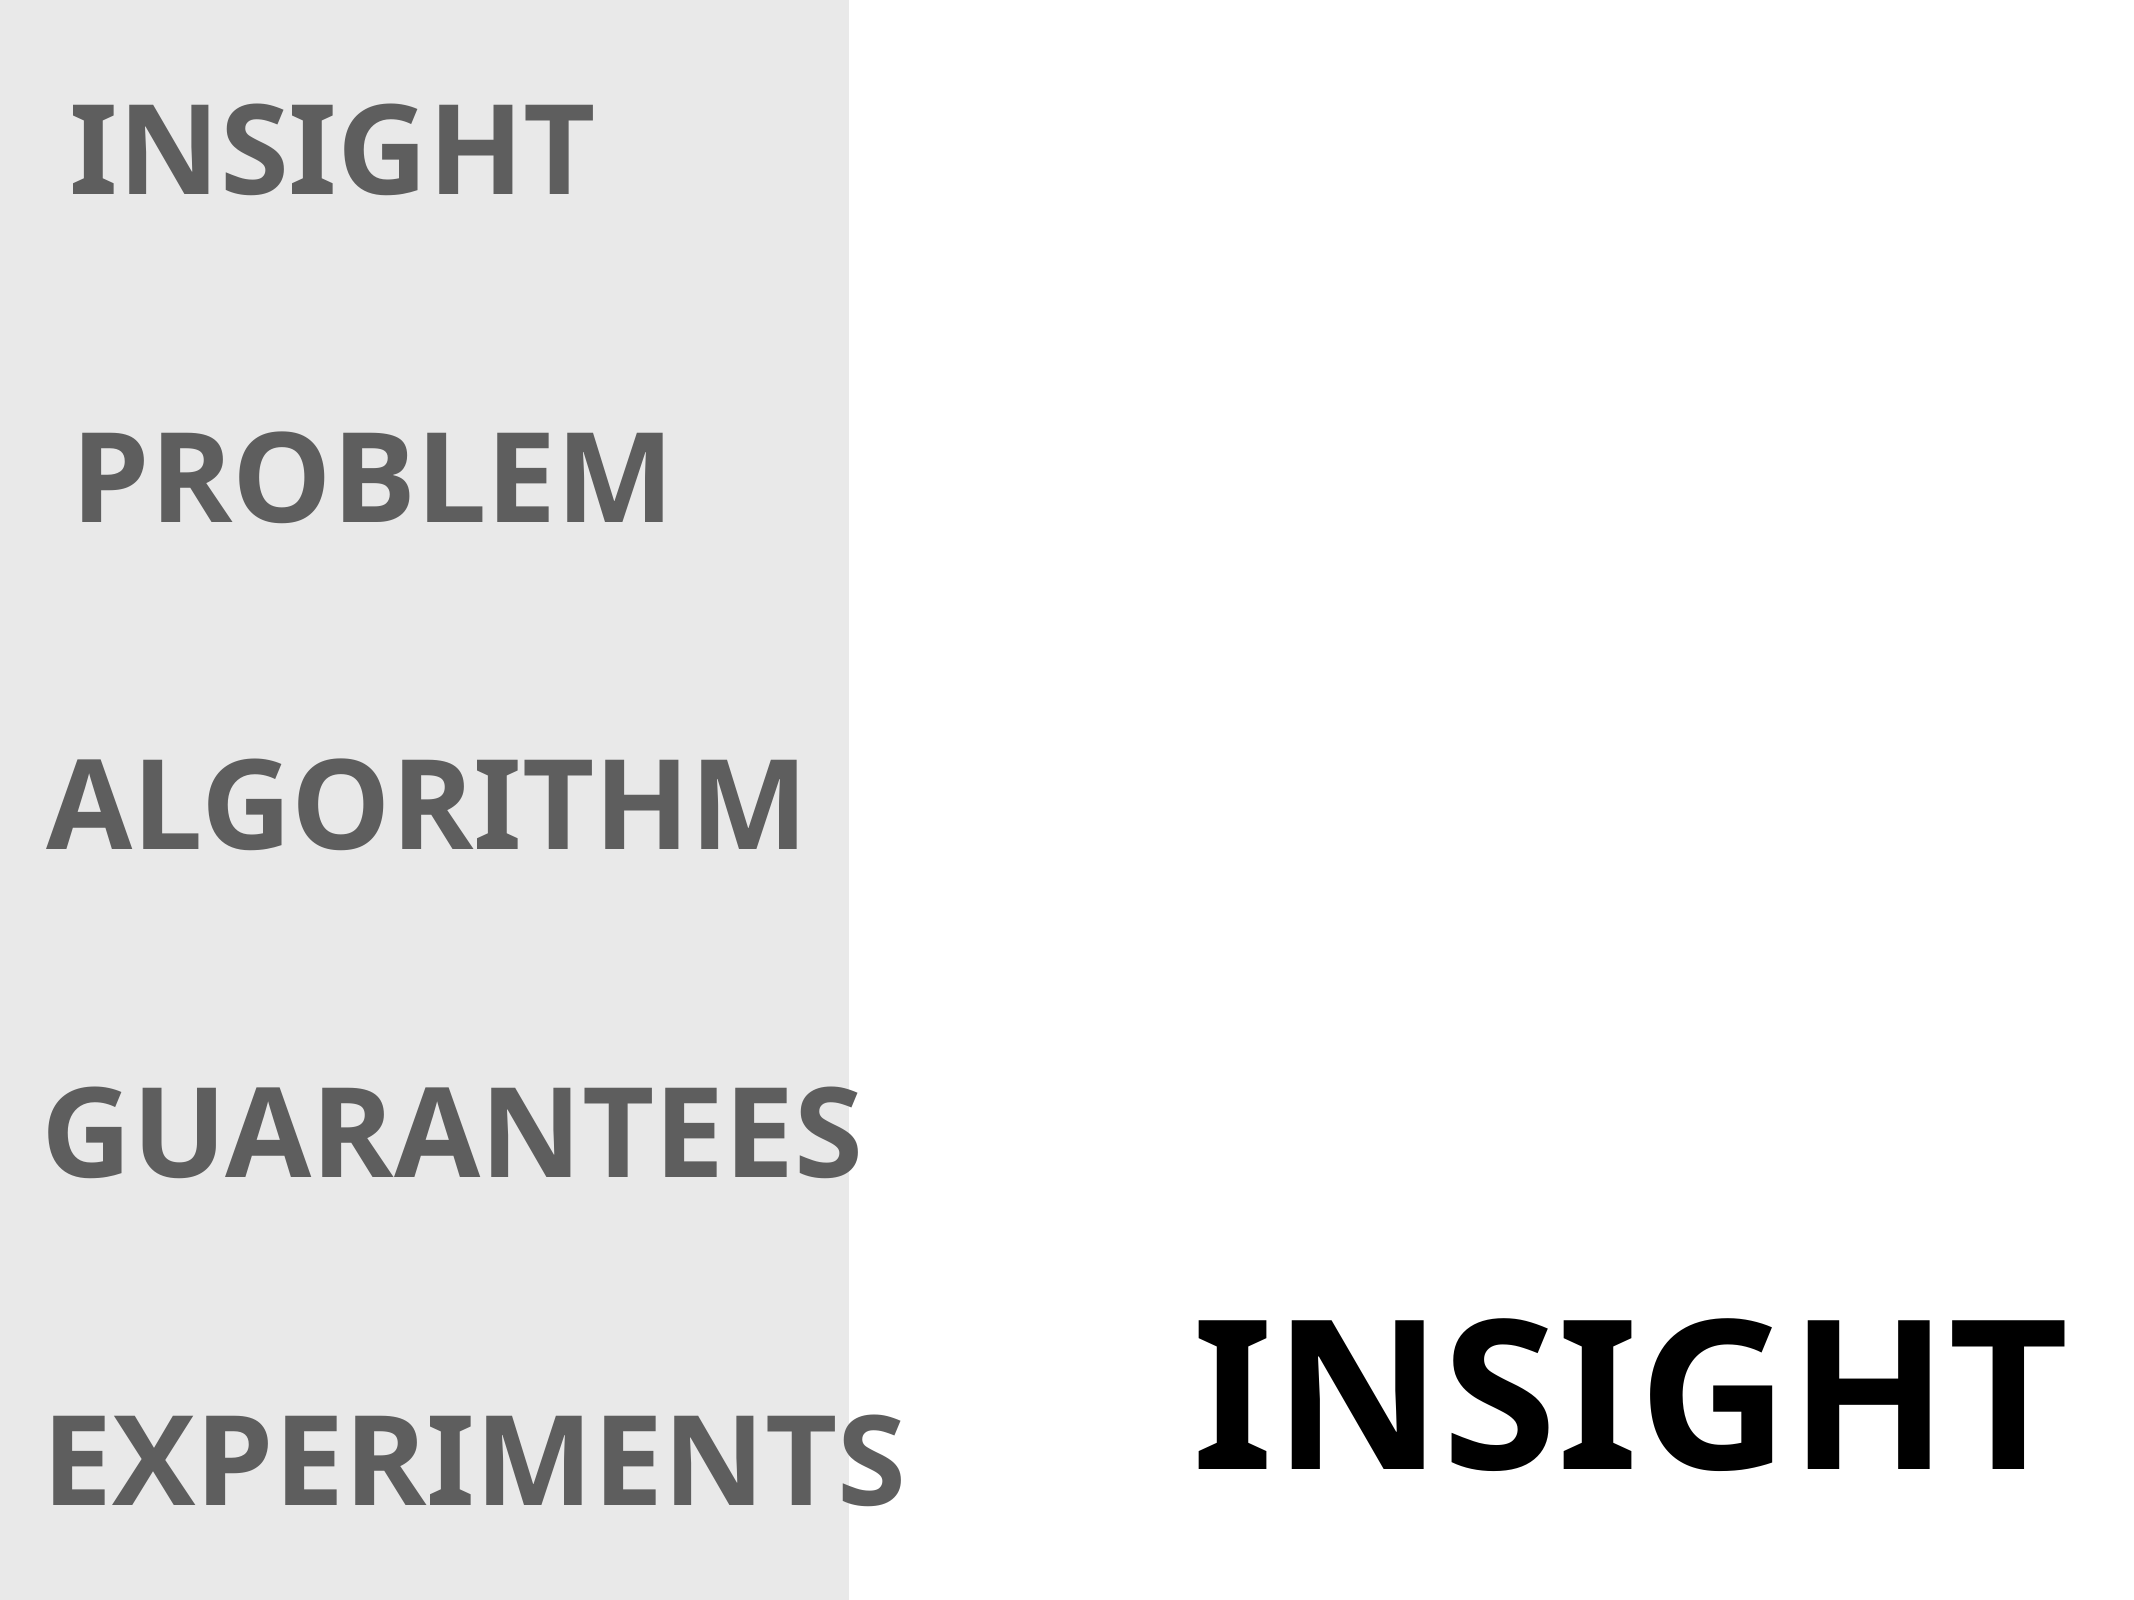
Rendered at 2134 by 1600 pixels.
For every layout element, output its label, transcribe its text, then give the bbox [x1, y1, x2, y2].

list INSIGHT [883, 1234, 2079, 1538]
